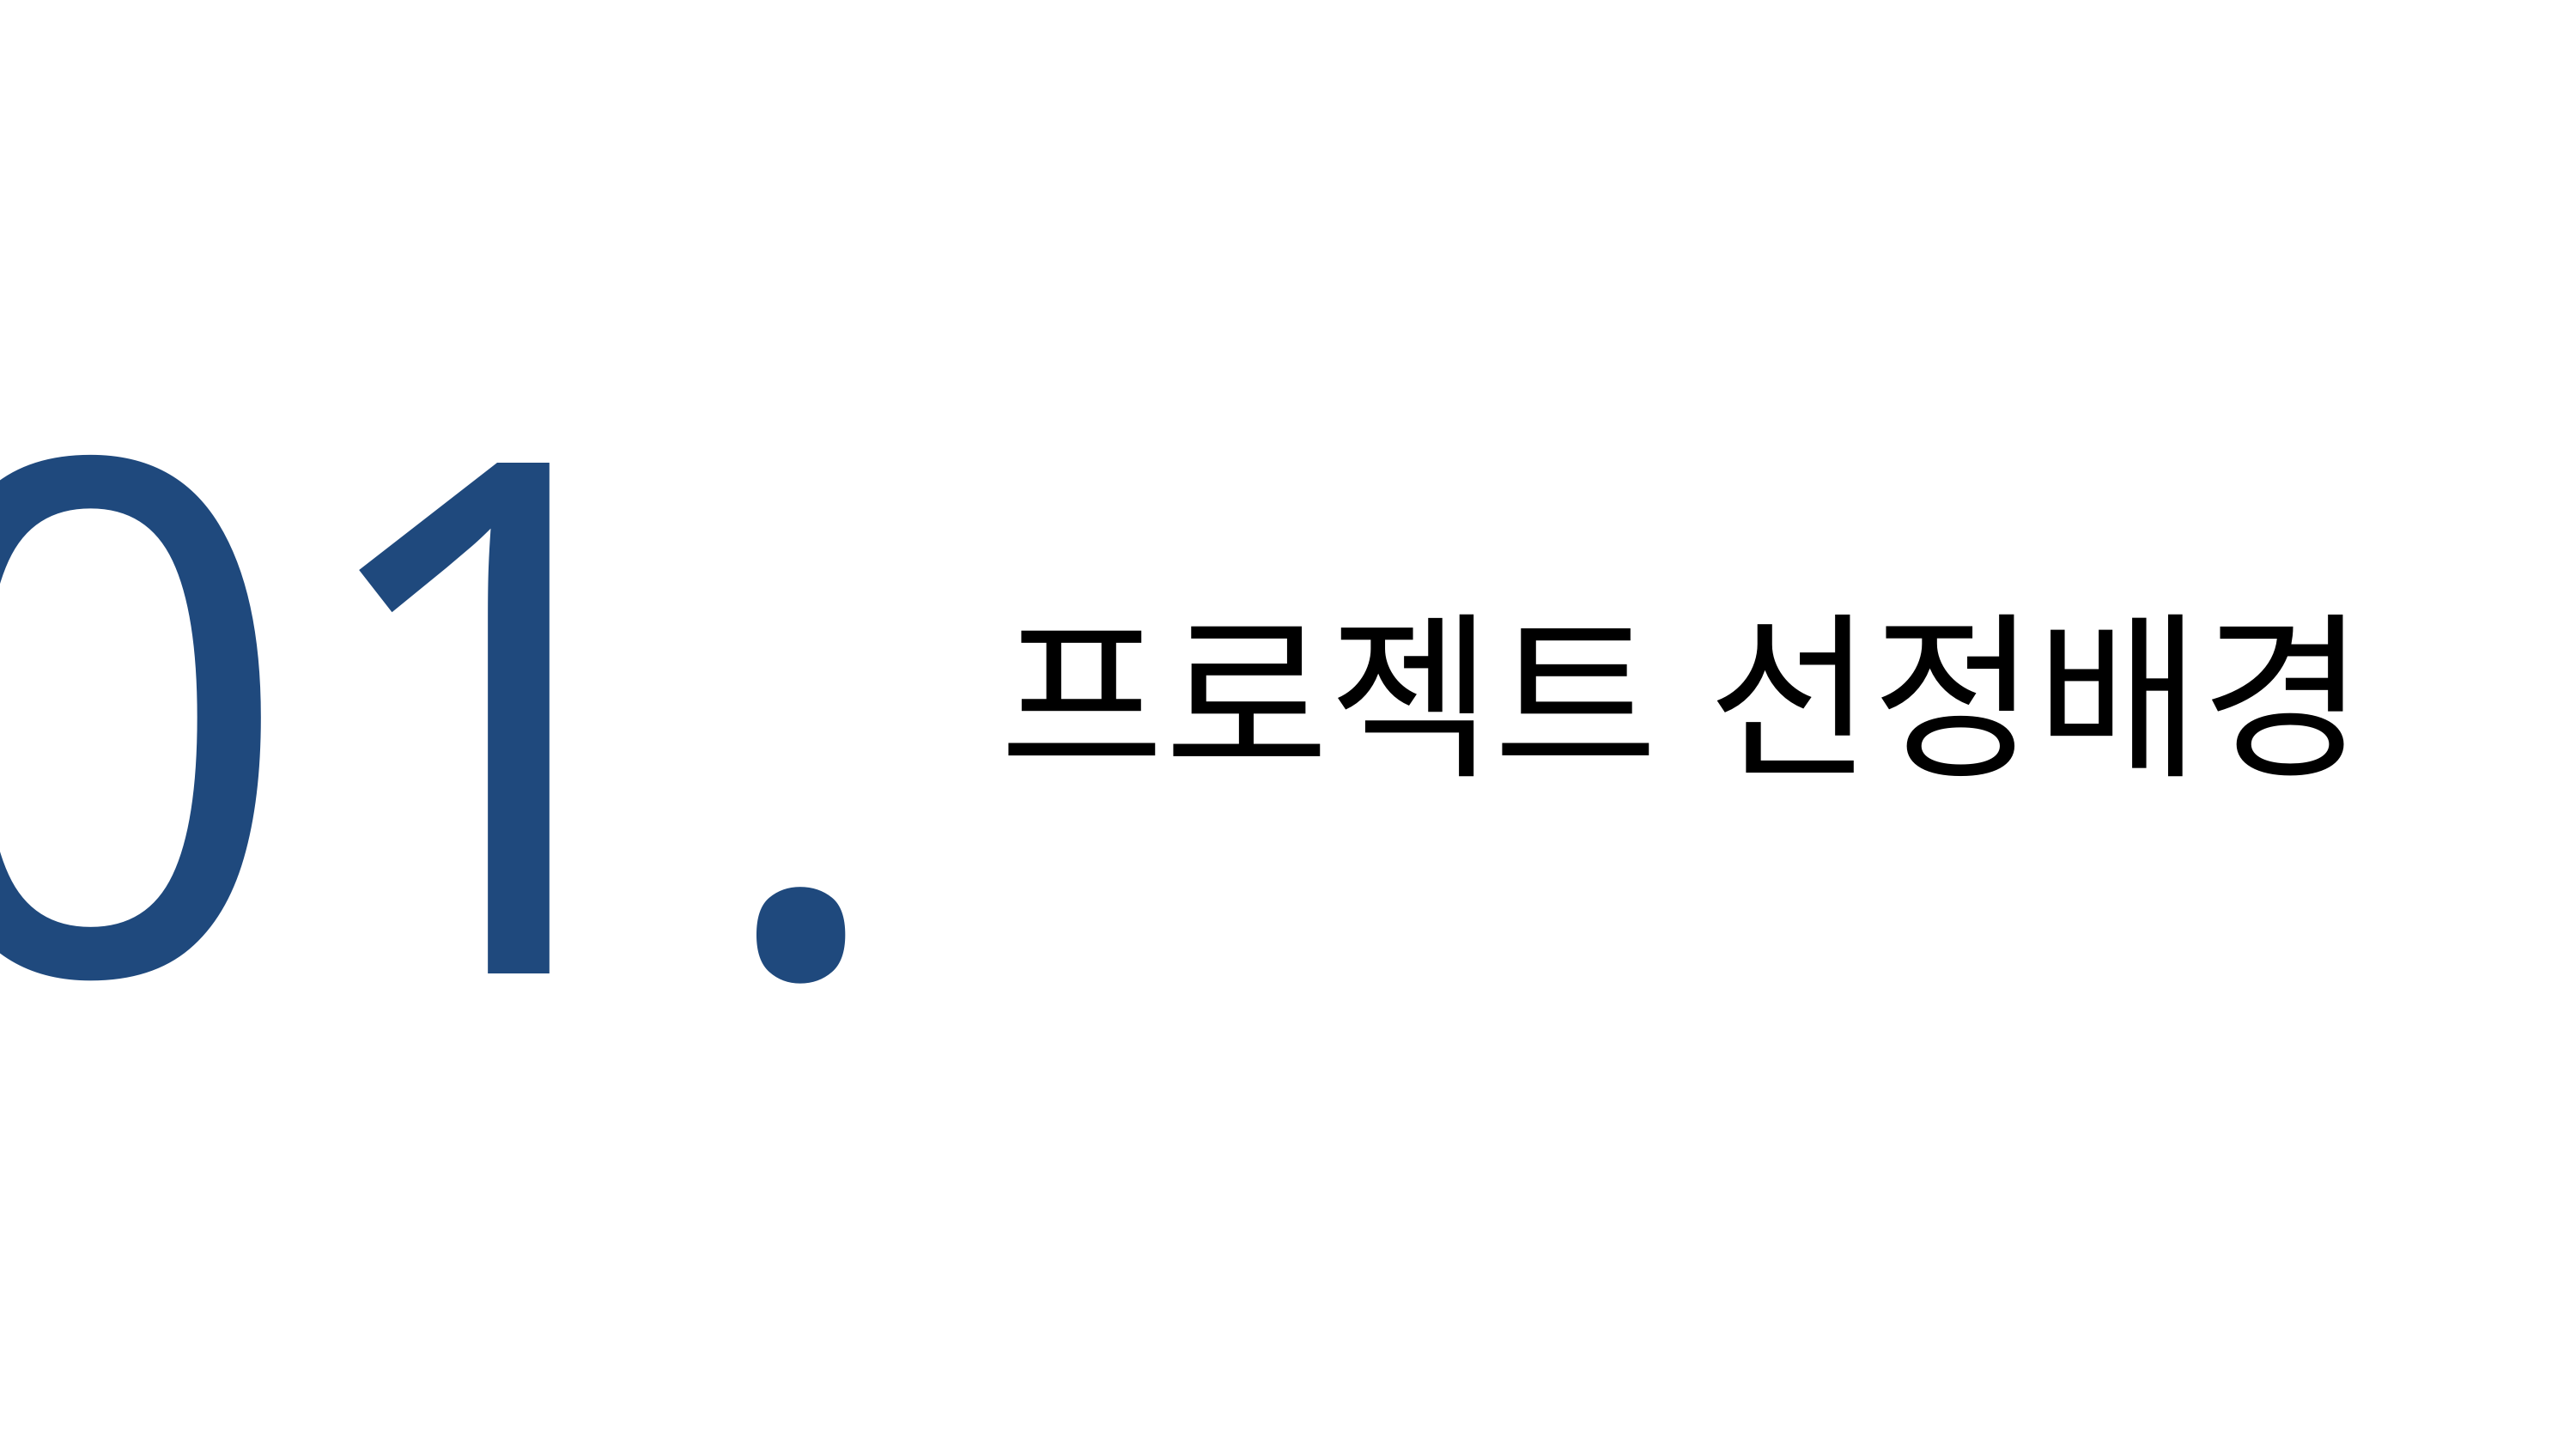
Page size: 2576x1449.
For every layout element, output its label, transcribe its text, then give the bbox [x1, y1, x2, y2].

text_box 01. [0, 252, 1095, 1124]
text_box 프로젝트 선정배경 [1095, 577, 2447, 805]
